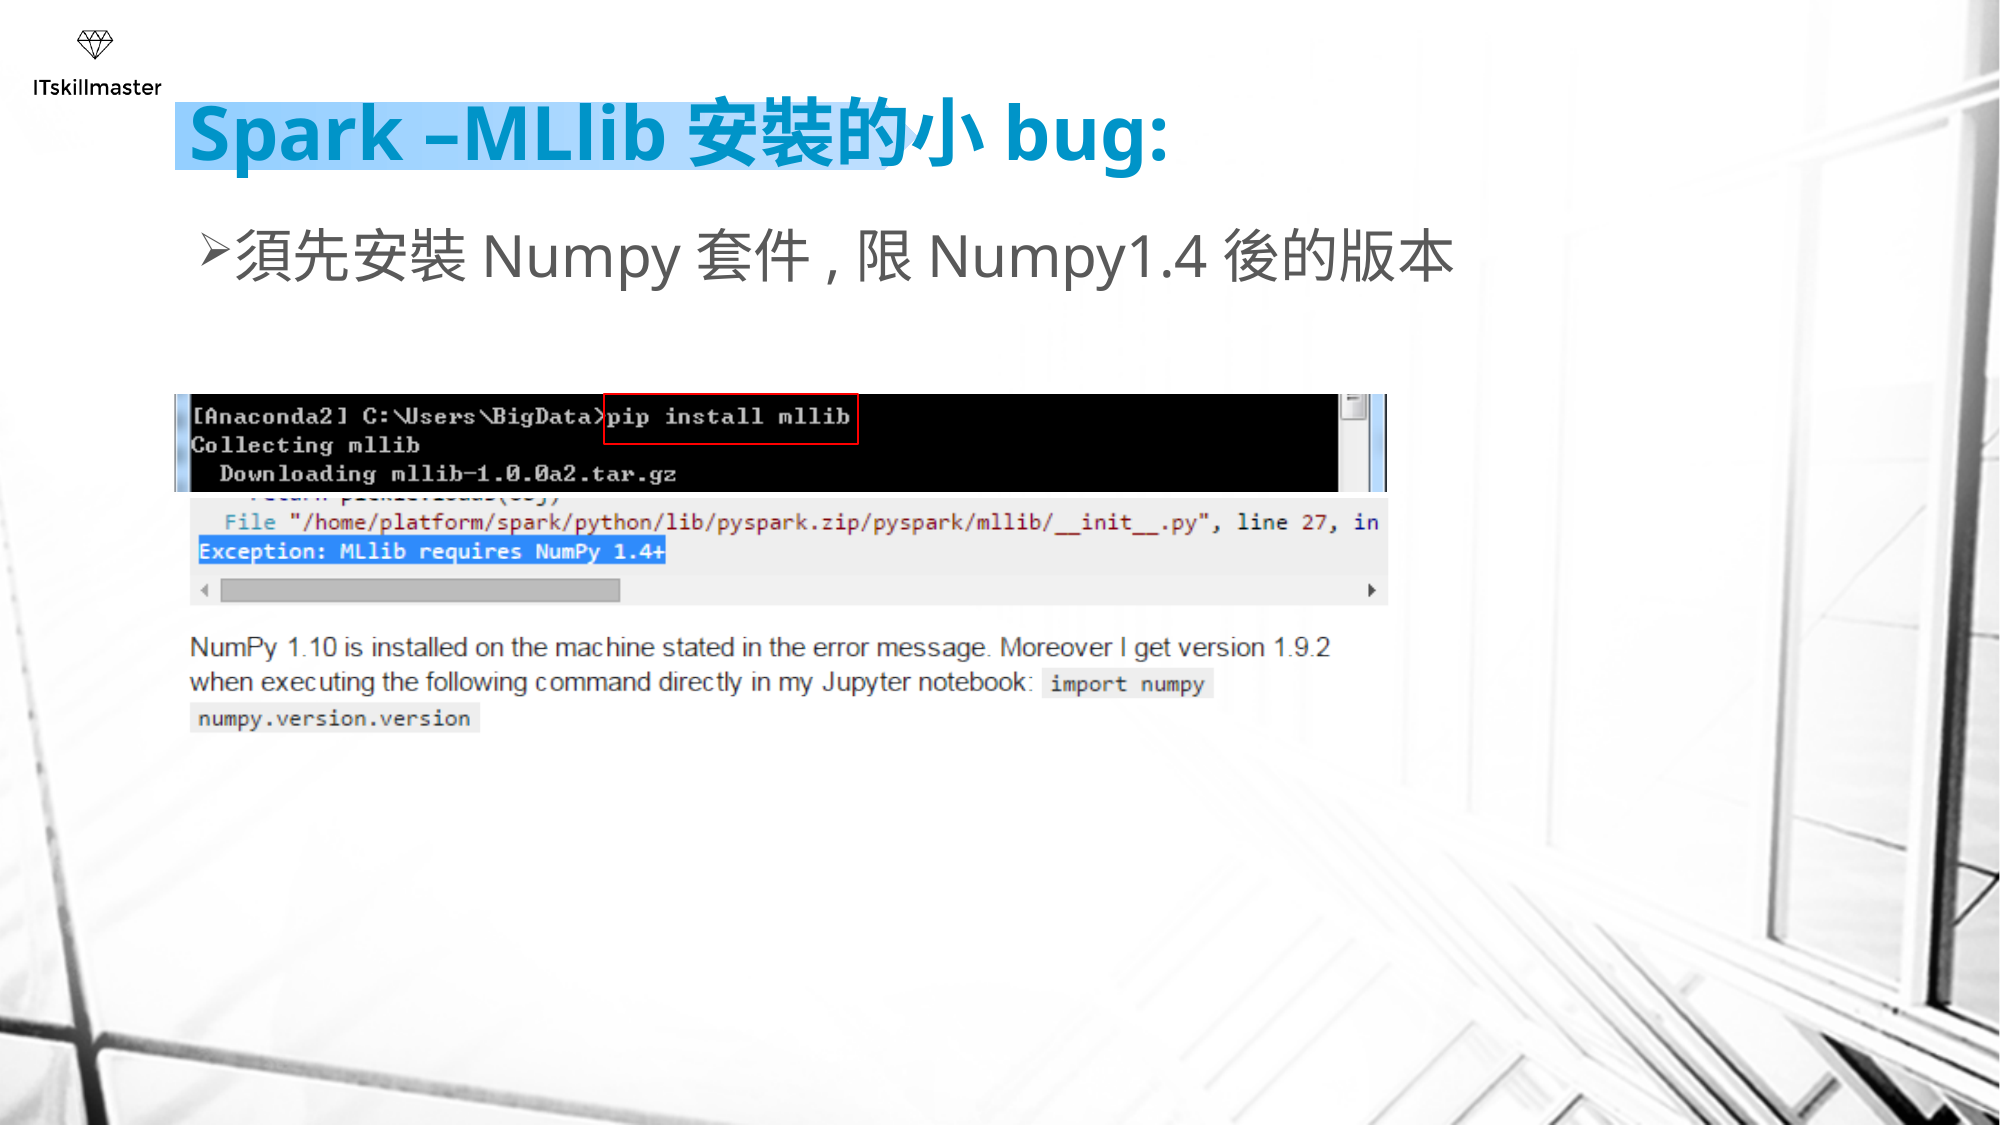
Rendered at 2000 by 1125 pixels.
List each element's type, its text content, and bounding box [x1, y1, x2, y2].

title Spark –MLlib安裝的小bug: [174, 7, 1600, 183]
list 須先安裝Numpy套件,限Numpy1.4後的版本 [174, 219, 1600, 988]
picture [0, 0, 2000, 1125]
